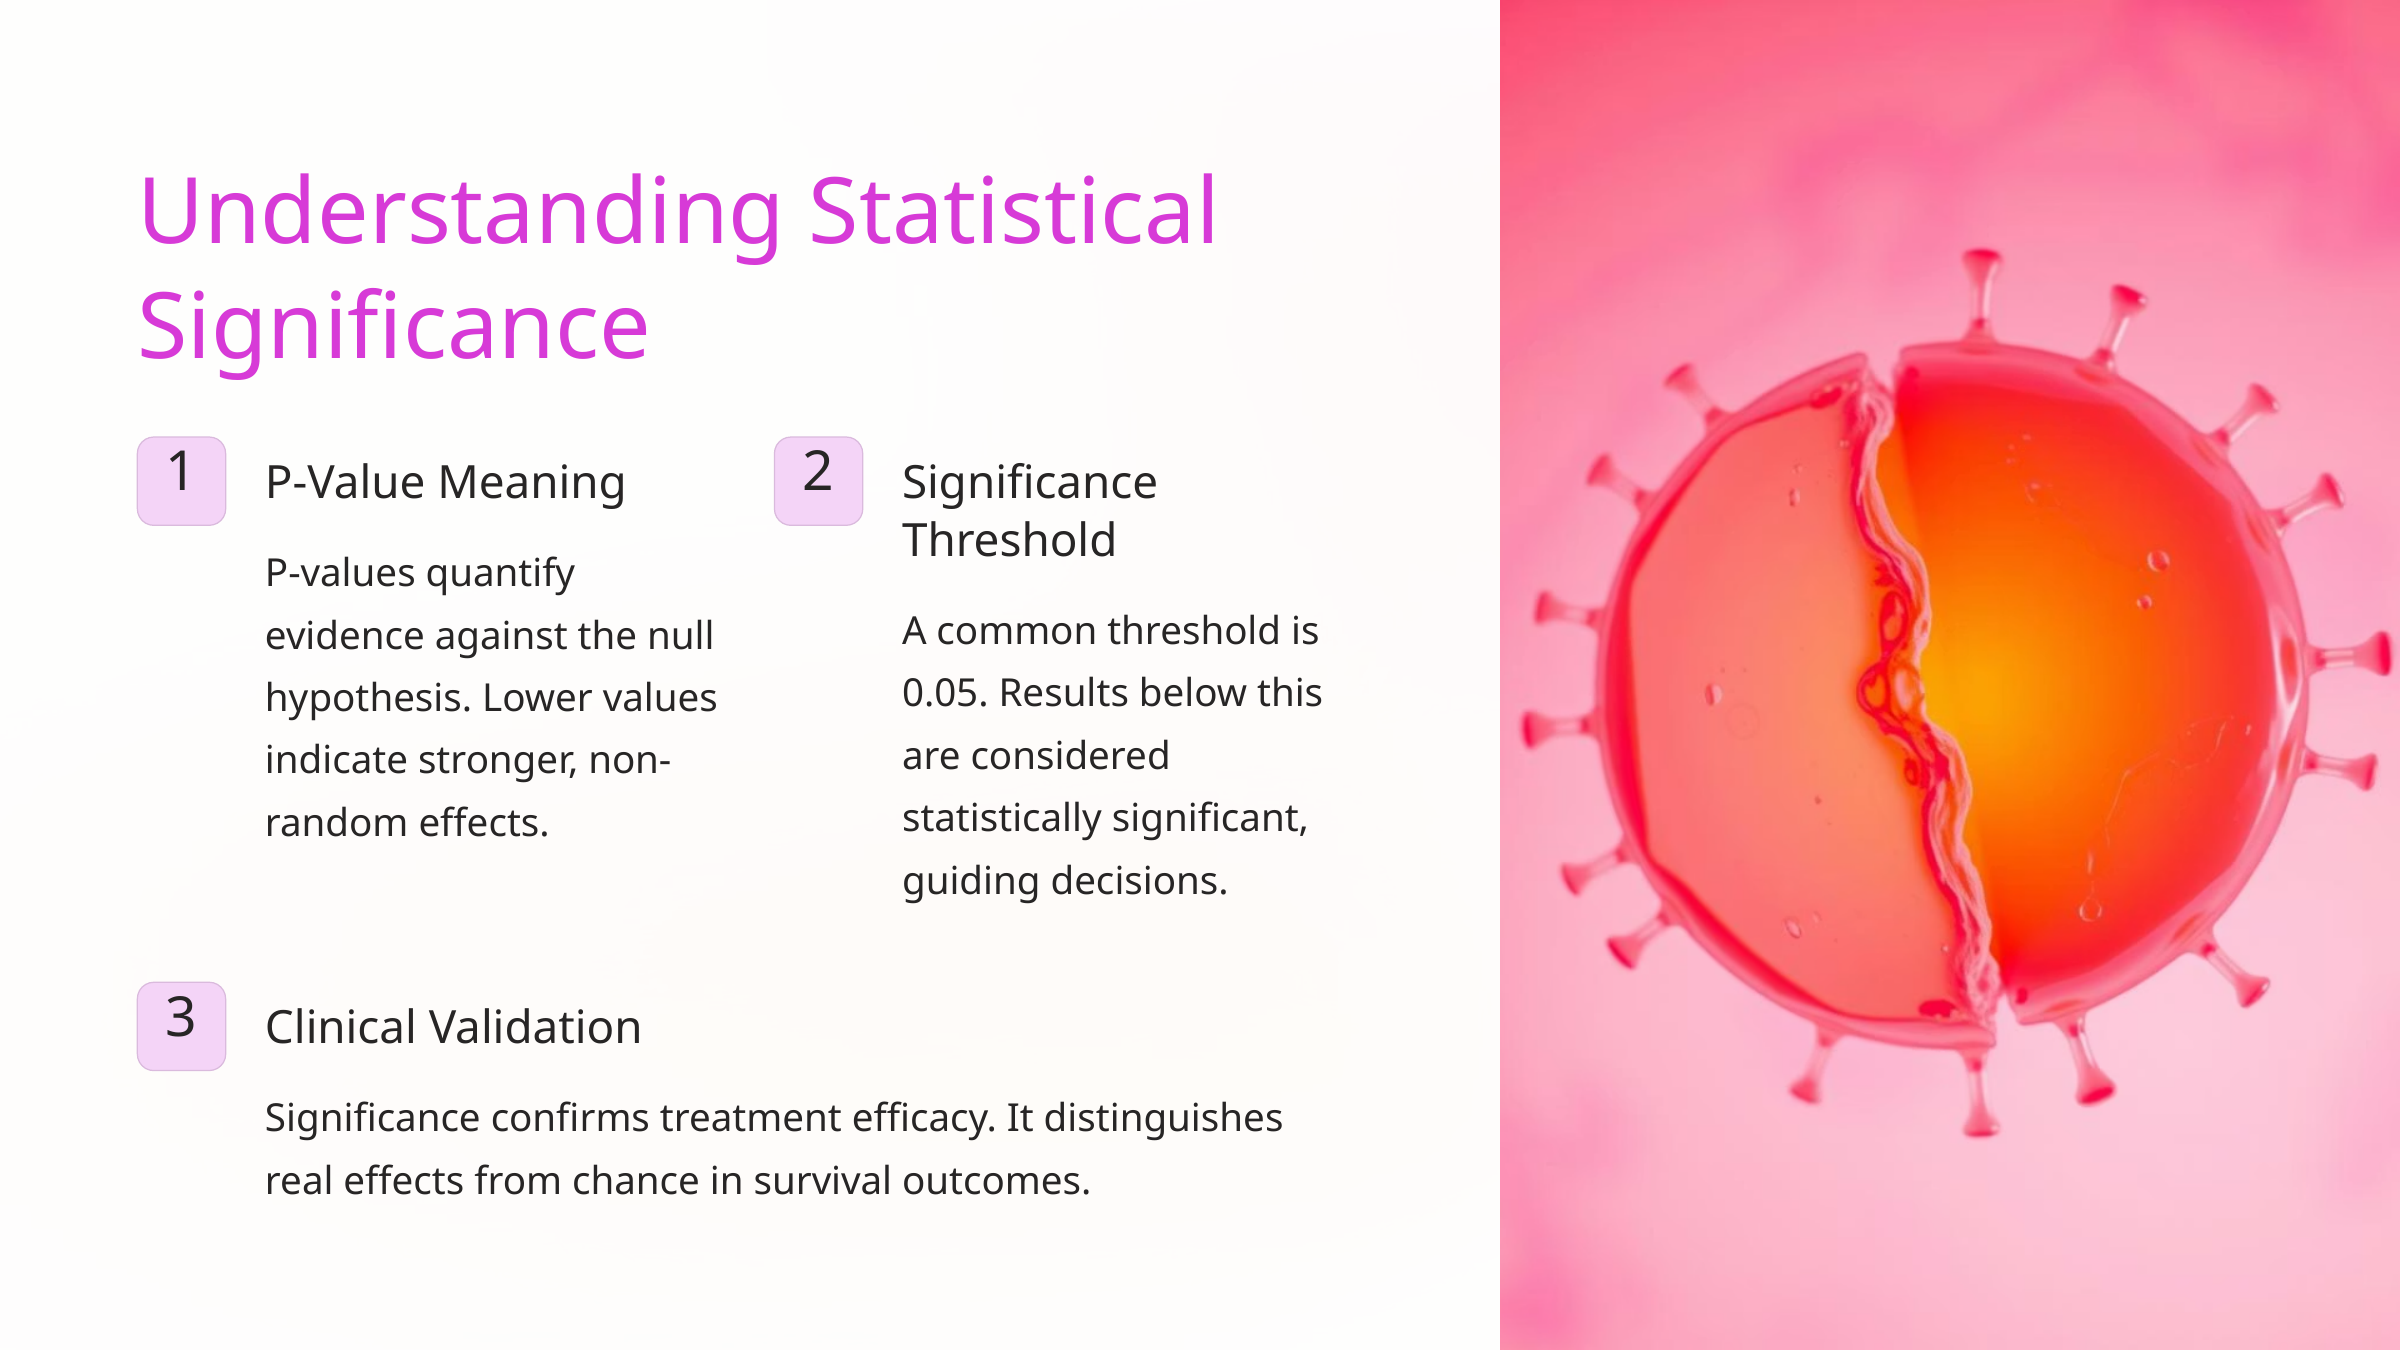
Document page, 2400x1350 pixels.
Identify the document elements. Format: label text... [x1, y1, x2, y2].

text_box [774, 437, 863, 526]
text_box P-values quantify evidence against the null hypothesis. Lower values indicate stronger, non-random effects. [265, 531, 726, 846]
text_box Clinical Validation [265, 995, 727, 1054]
text_box 2 [790, 446, 847, 516]
text_box Significance Threshold [902, 450, 1363, 566]
text_box P-Value Meaning [265, 450, 726, 509]
text_box 1 [153, 446, 210, 516]
text_box [137, 437, 226, 526]
picture [1499, 0, 2400, 1350]
text_box [137, 982, 226, 1071]
text_box A common threshold is 0.05. Results below this are considered statistically significant, guiding decisions. [902, 589, 1363, 904]
text_box Understanding Statistical Significance [137, 147, 1363, 379]
text_box 3 [153, 991, 210, 1062]
text_box Significance confirms treatment efficacy. It distinguishes real effects from chance in survival outcomes. [265, 1077, 1363, 1203]
